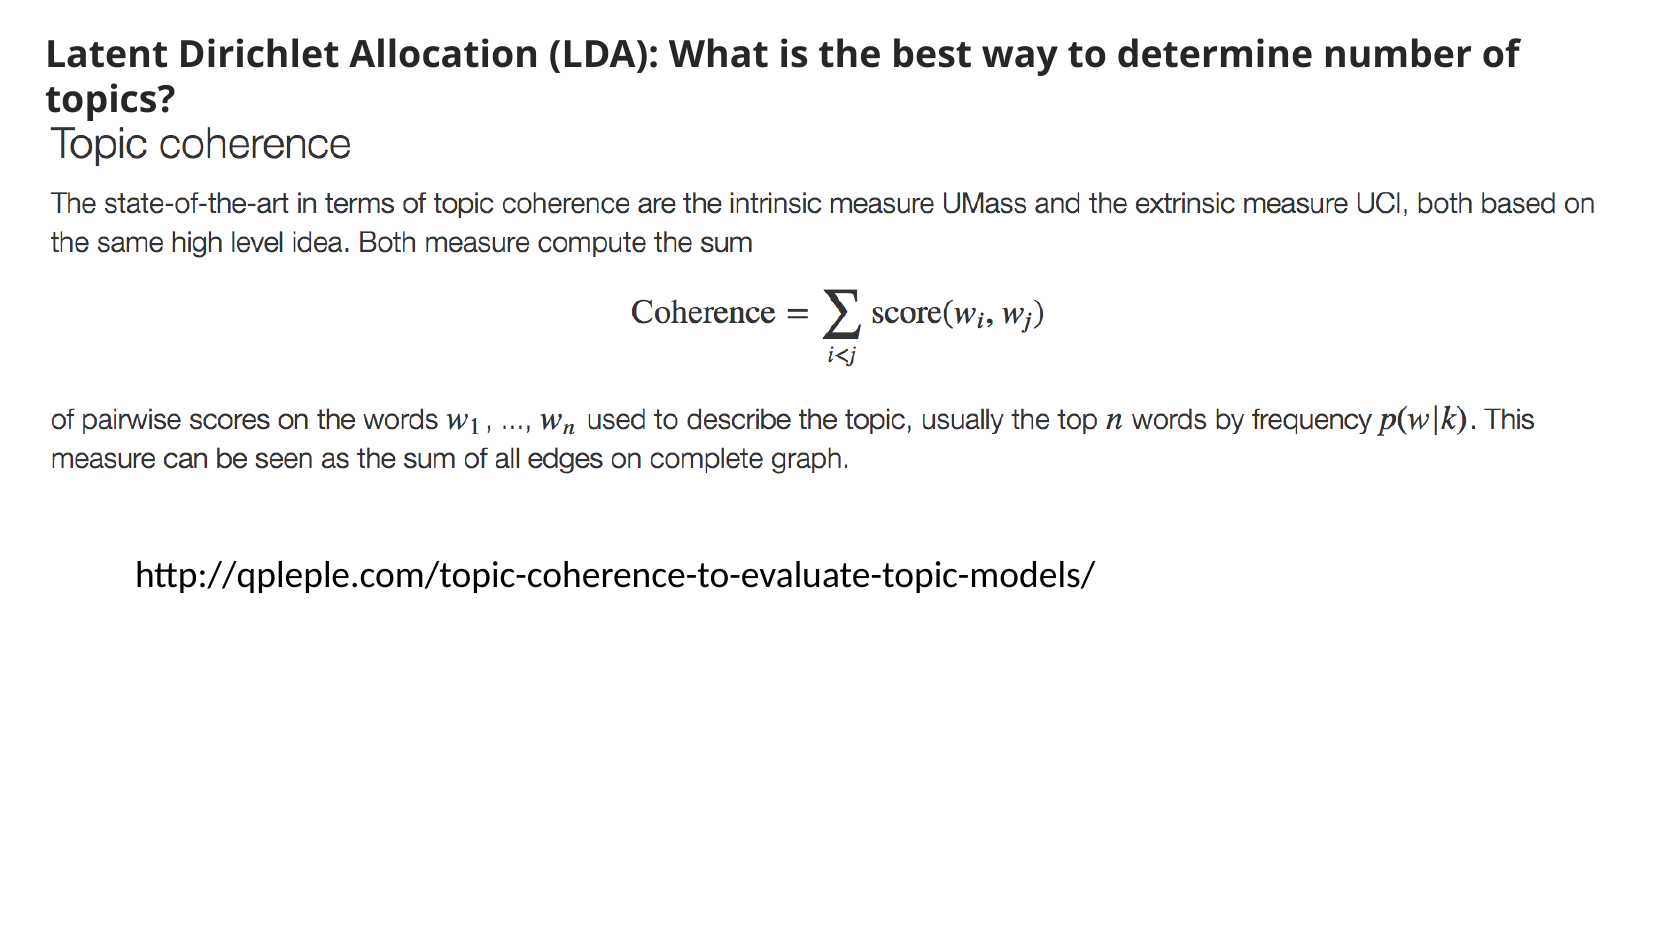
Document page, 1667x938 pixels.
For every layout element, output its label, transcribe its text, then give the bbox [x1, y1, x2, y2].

text_box Latent Dirichlet Allocation (LDA): What is the best way to determine number of topics? [30, 22, 1583, 128]
text_box http://qpleple.com/topic-coherence-to-evaluate-topic-models/ [120, 542, 1493, 602]
picture [38, 115, 1615, 503]
